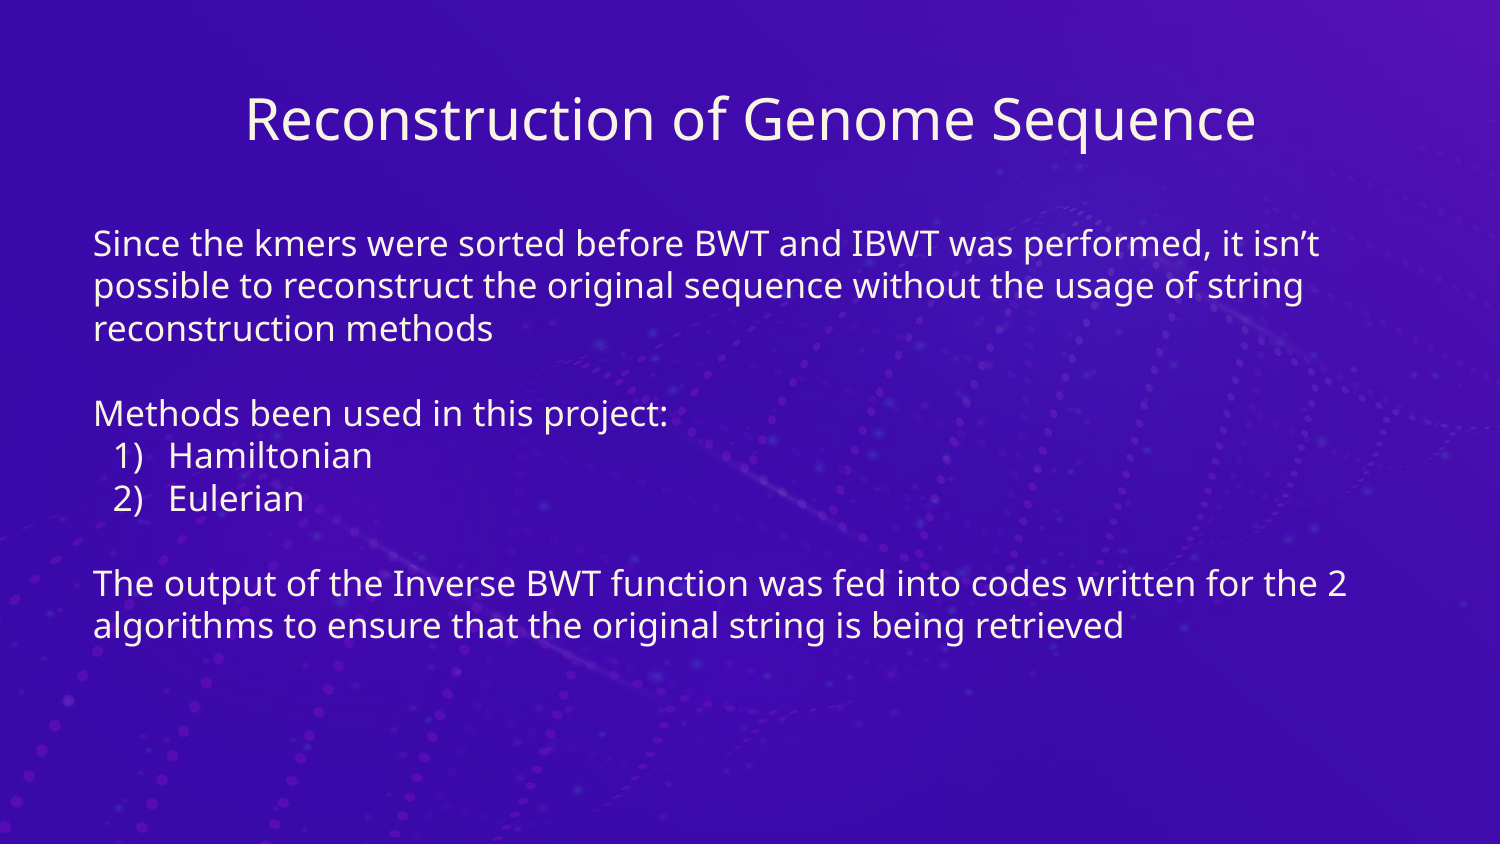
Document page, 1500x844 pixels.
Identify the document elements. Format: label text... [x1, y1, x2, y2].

text_box Since the kmers were sorted before BWT and IBWT was performed, it isn’t possible to reconstruct the original sequence without the usage of string reconstruction methods Methods been used in this project: Hamiltonian Eulerian The output of the Inverse BWT function was fed into codes written for the 2 algorithms to ensure that the original string is being retrieved [77, 205, 1424, 770]
title Reconstruction of Genome Sequence [116, 82, 1385, 188]
